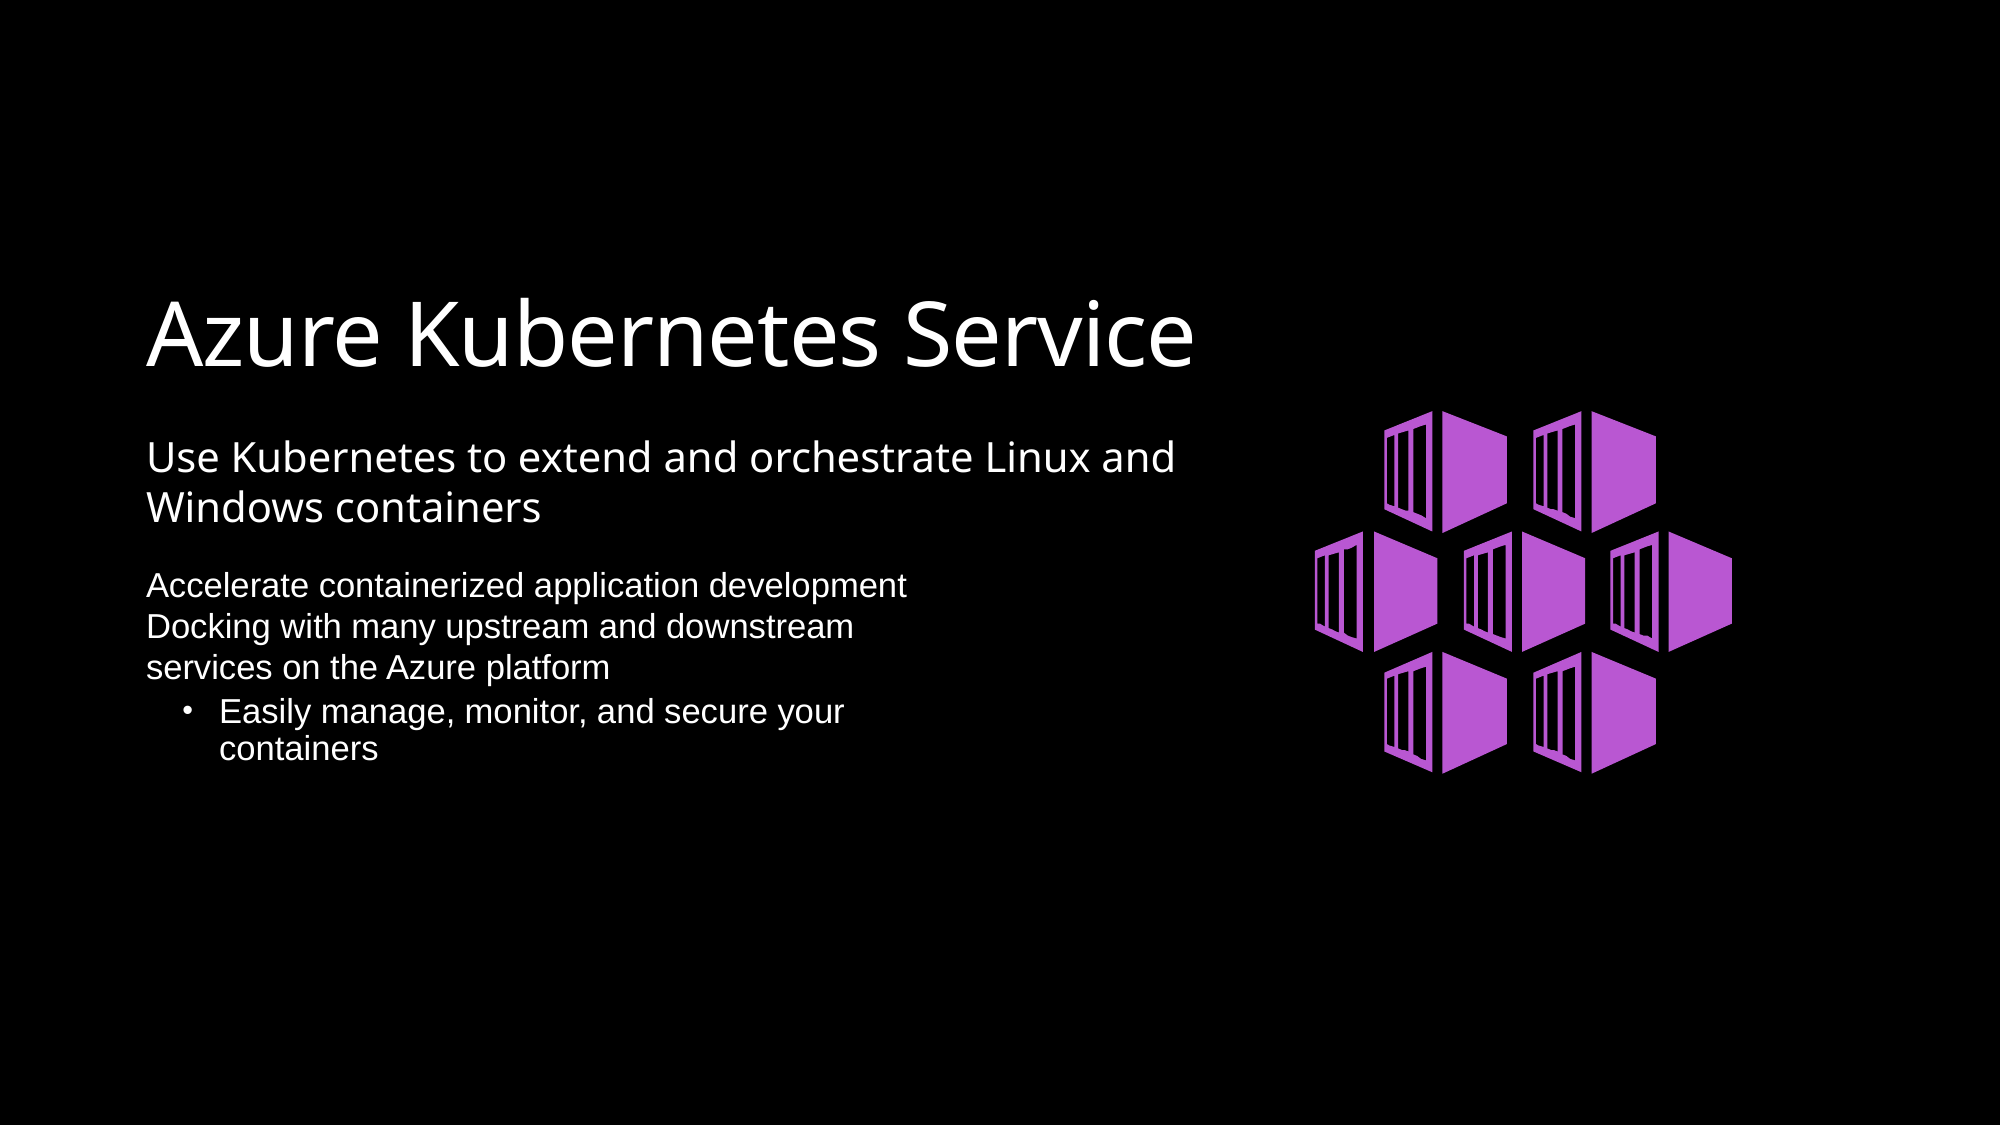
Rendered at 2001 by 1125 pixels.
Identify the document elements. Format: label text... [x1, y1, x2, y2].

text_box [1384, 651, 1433, 773]
text_box [1533, 411, 1582, 532]
text_box [1314, 531, 1363, 652]
text_box [1463, 531, 1512, 652]
text_box [1522, 531, 1586, 652]
text_box [1591, 411, 1656, 534]
text_box Azure Kubernetes Service [131, 229, 1315, 447]
text_box [1533, 651, 1582, 773]
text_box [1668, 531, 1732, 652]
text_box [1384, 411, 1433, 532]
text_box [1442, 651, 1507, 774]
text_box [1591, 651, 1656, 774]
text_box Use Kubernetes to extend and orchestrate Linux and Windows containers [131, 423, 1221, 584]
text_box [1610, 531, 1659, 652]
text_box Accelerate containerized application development Docking with many upstream and downstream services on the Azure platform Easily manage, monitor, and secure your containers [131, 584, 943, 802]
text_box [1442, 411, 1507, 534]
text_box [1374, 531, 1438, 652]
